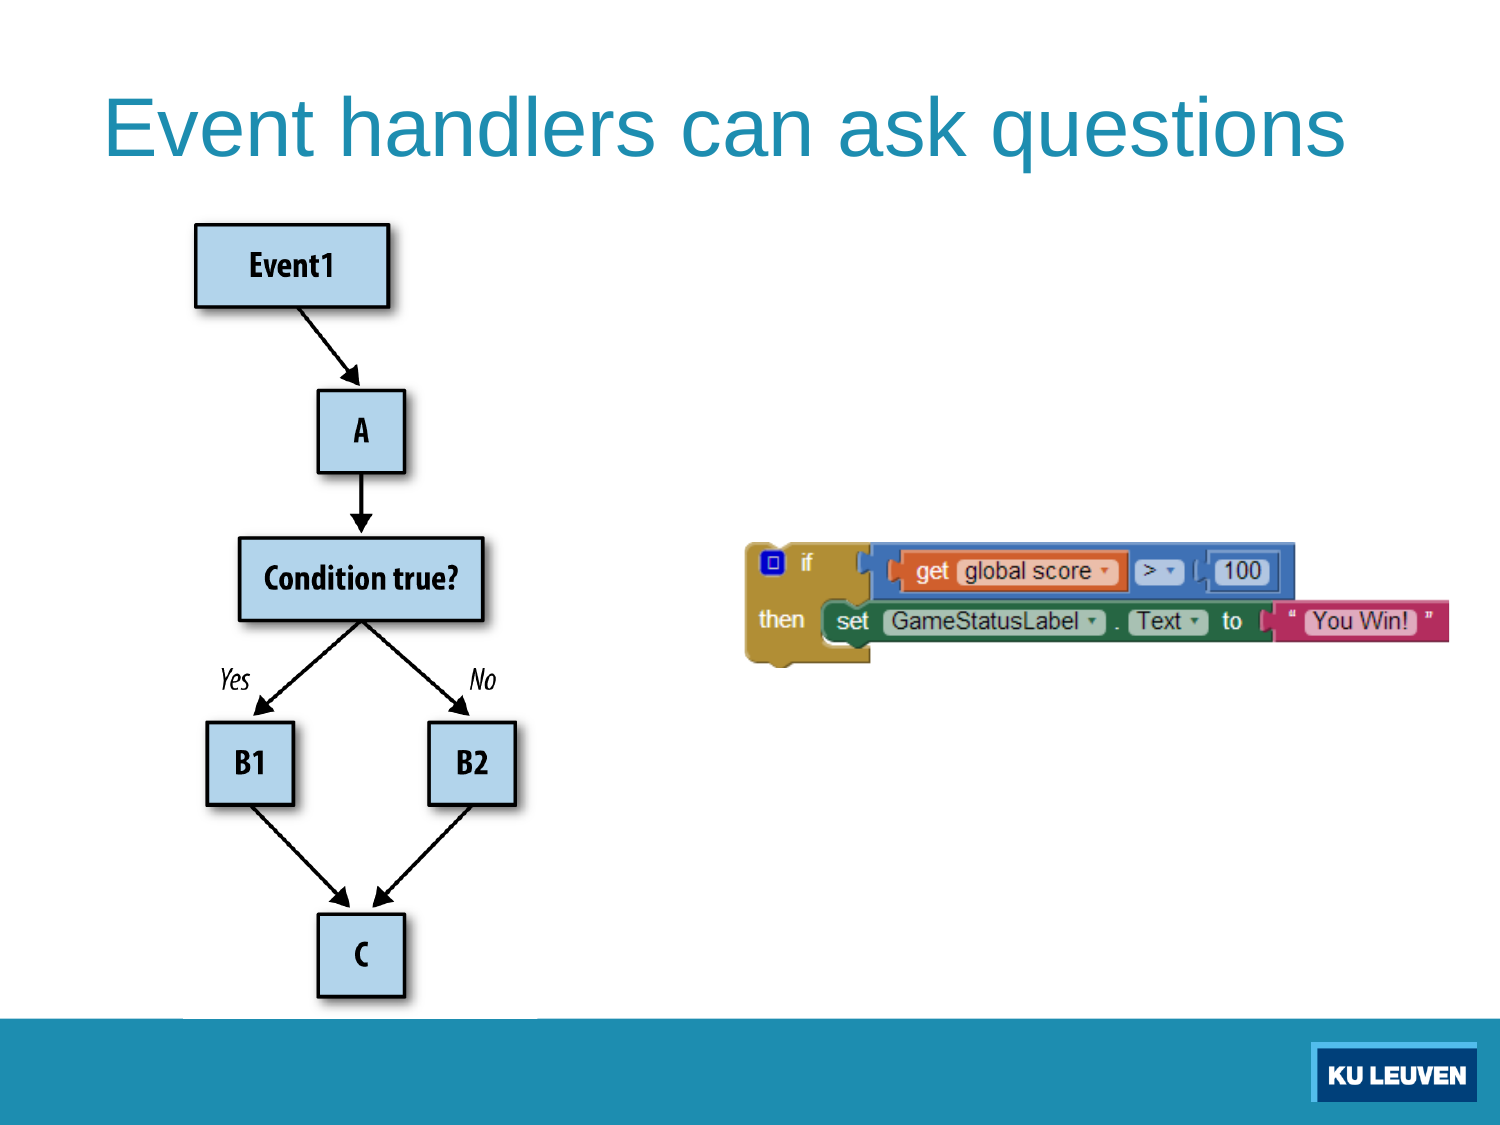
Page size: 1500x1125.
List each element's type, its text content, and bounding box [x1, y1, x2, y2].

picture [182, 212, 538, 1020]
picture [1311, 1042, 1477, 1102]
picture [744, 542, 1450, 669]
title Event handlers can ask questions [93, 34, 1406, 225]
